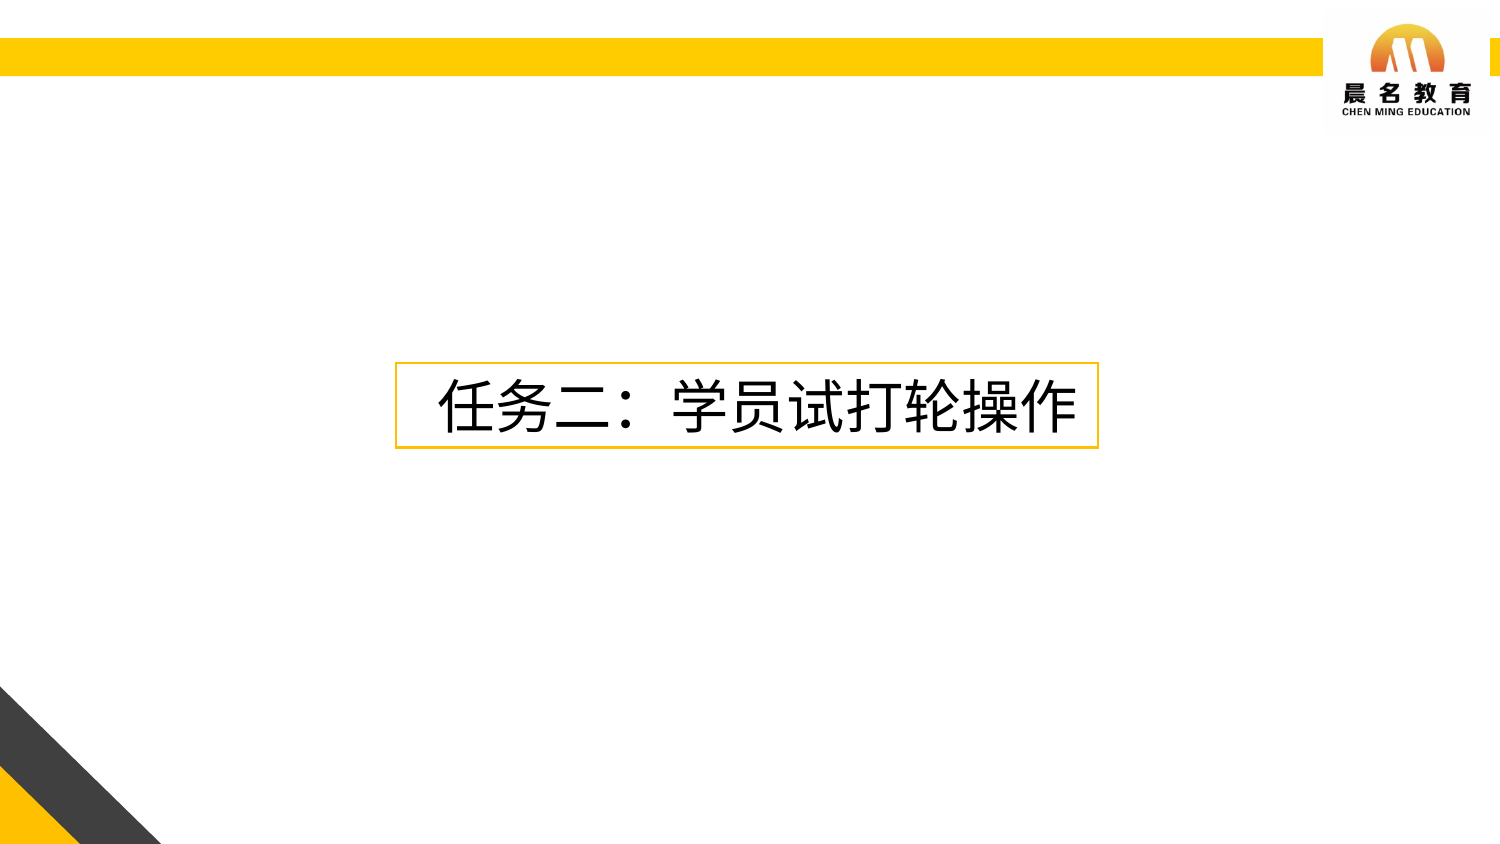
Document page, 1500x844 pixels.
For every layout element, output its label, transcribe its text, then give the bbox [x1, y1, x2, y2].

text_box 任务二：学员试打轮操作 [395, 362, 1099, 449]
picture [1323, 10, 1490, 134]
